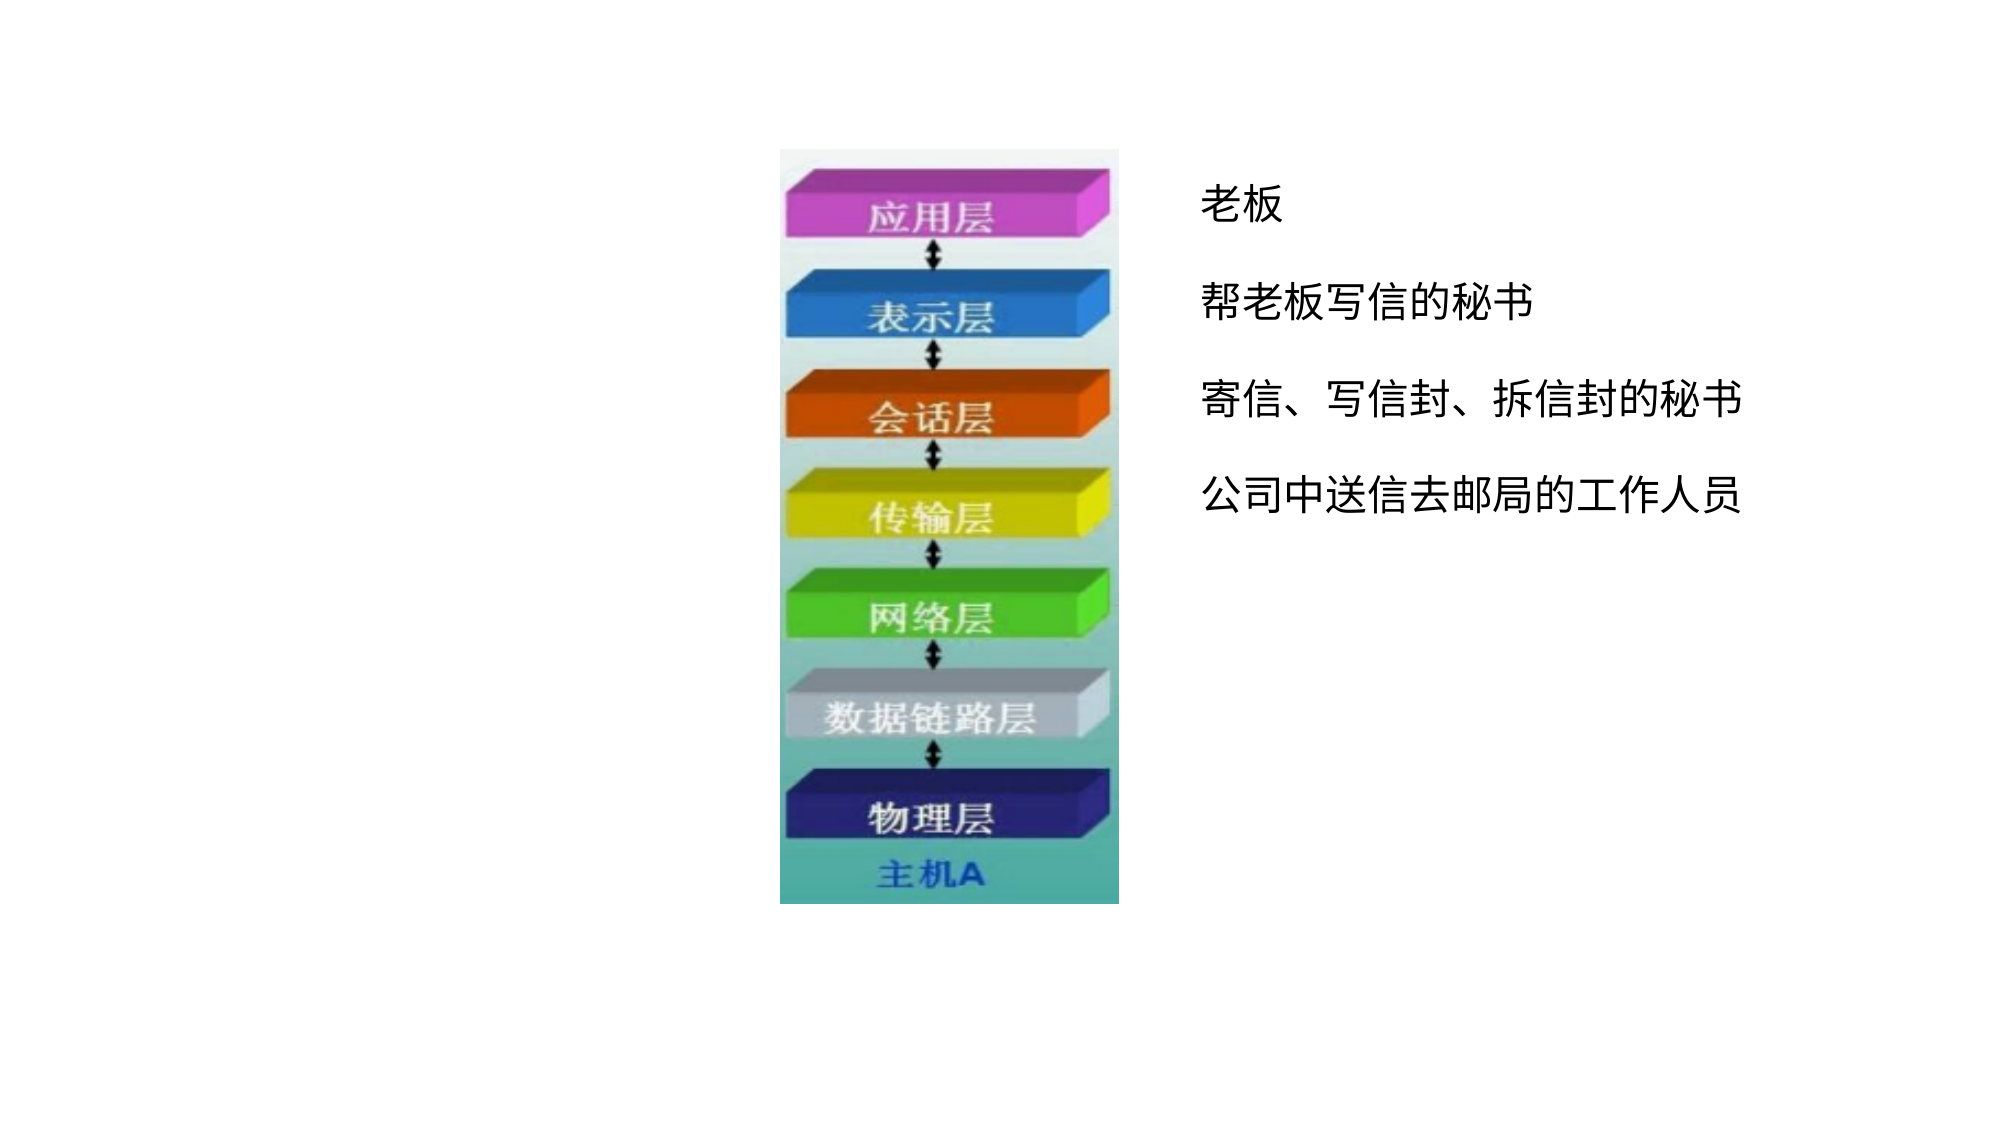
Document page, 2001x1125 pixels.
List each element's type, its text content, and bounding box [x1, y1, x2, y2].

picture [780, 149, 1119, 904]
text_box 老板 [1185, 170, 1308, 236]
text_box 公司中送信去邮局的工作人员 [1185, 460, 1807, 526]
text_box 寄信、写信封、拆信封的秘书 [1185, 365, 1807, 431]
text_box 帮老板写信的秘书 [1185, 268, 1718, 333]
